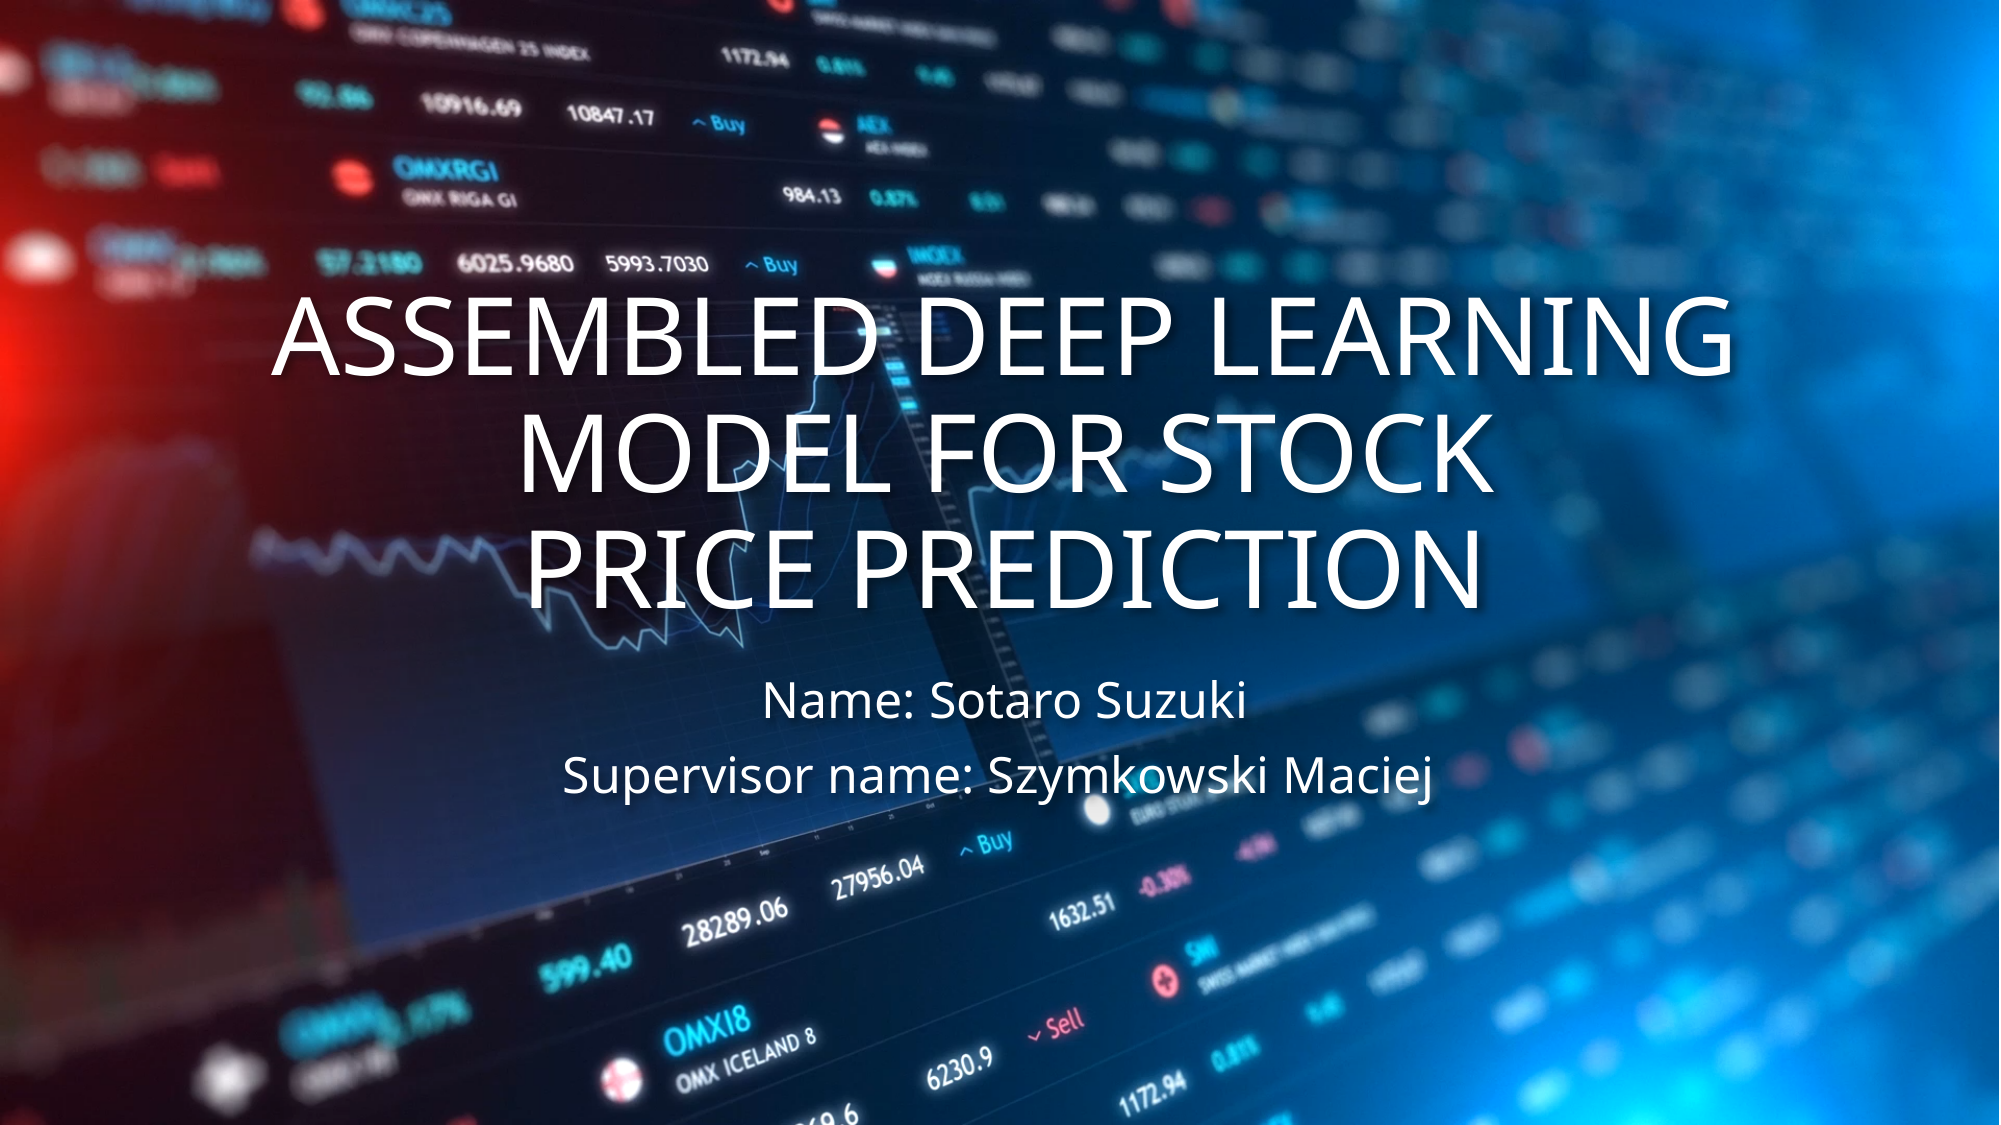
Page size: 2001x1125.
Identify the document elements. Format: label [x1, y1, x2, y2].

text_box [0, 0, 2000, 1125]
